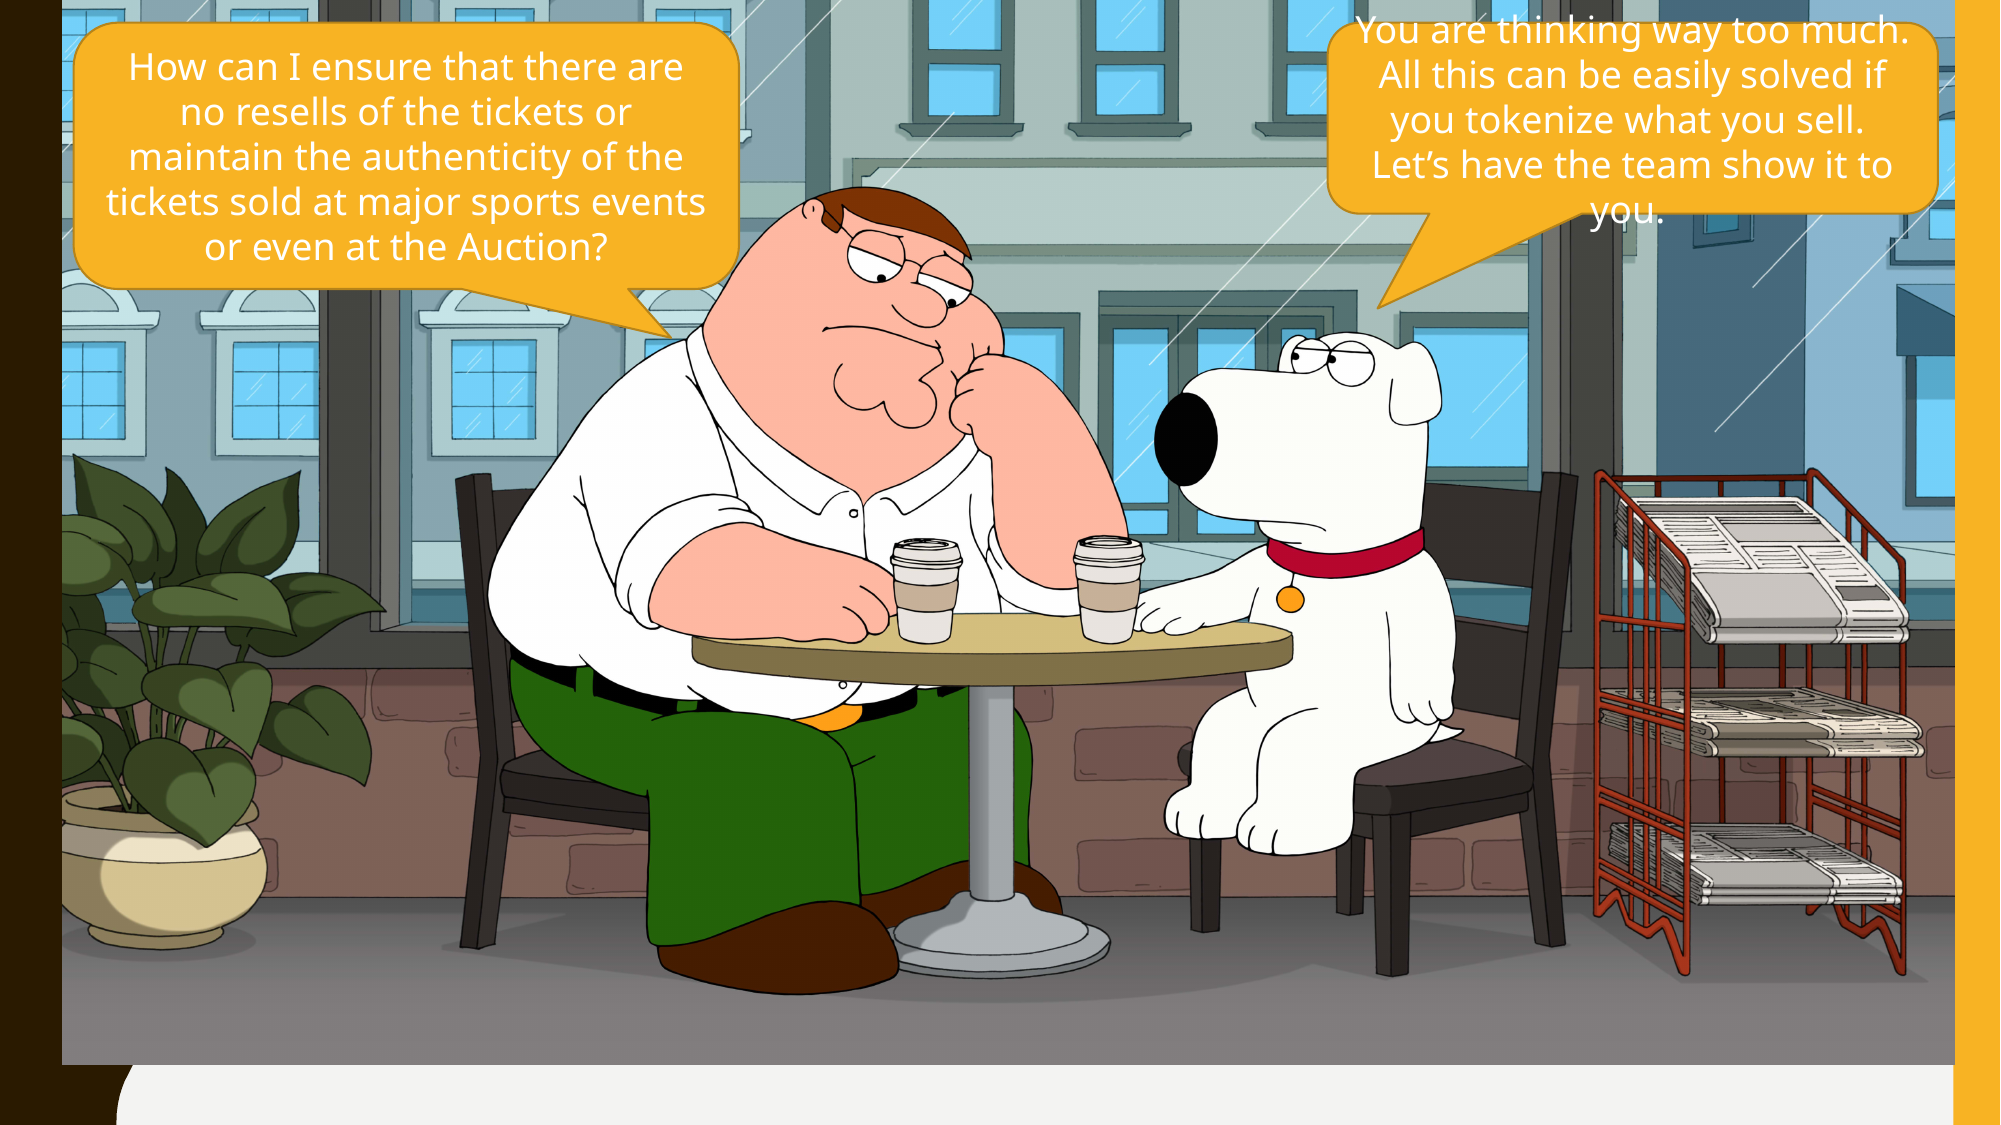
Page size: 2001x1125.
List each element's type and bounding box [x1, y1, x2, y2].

picture [61, 0, 1955, 1065]
